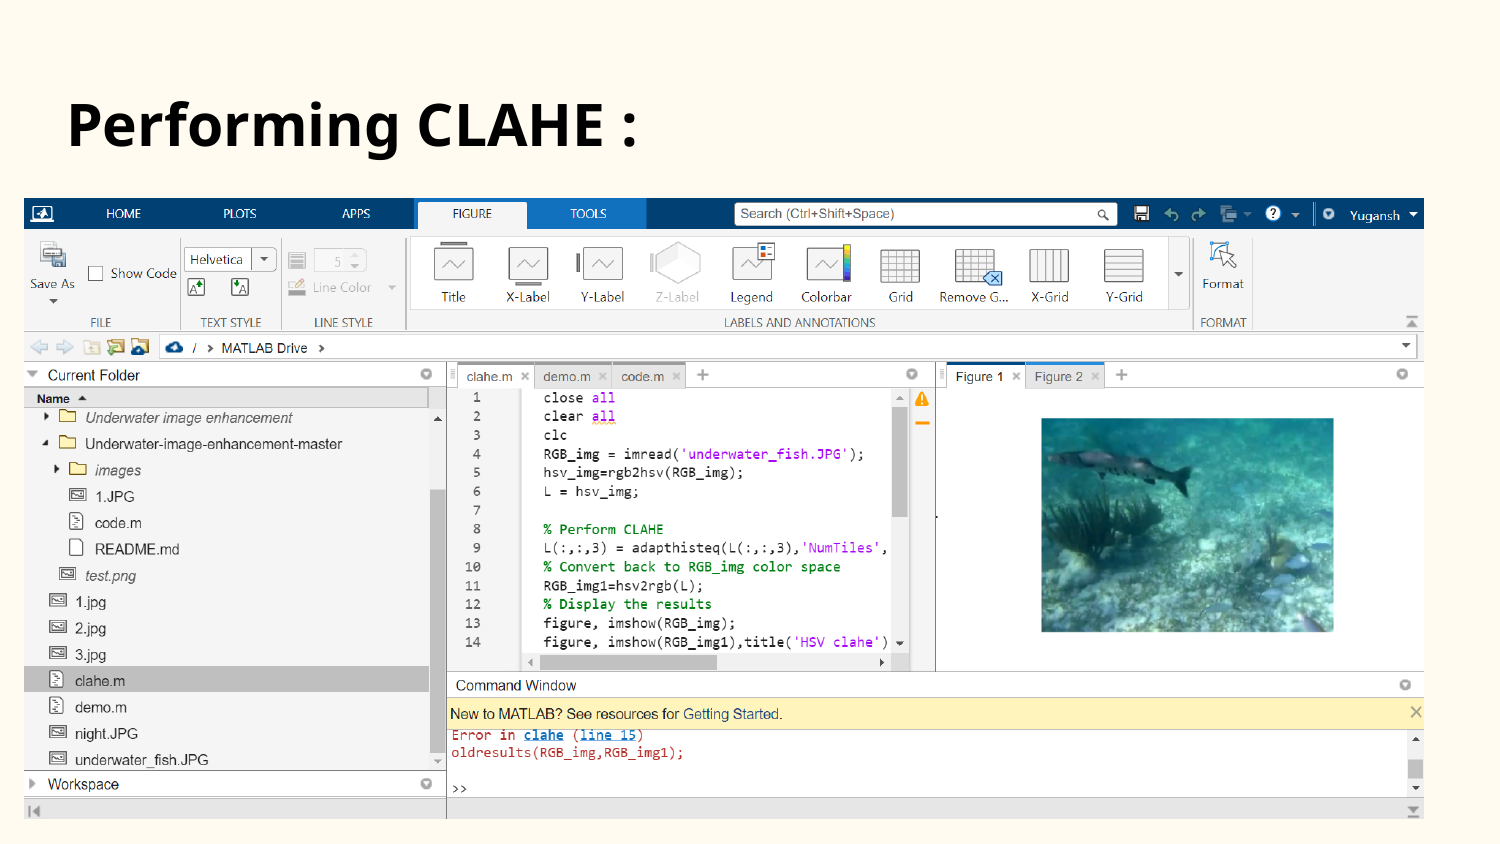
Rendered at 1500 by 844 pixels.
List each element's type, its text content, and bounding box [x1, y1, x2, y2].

picture [24, 198, 1425, 819]
title Performing CLAHE : [51, 72, 1449, 174]
